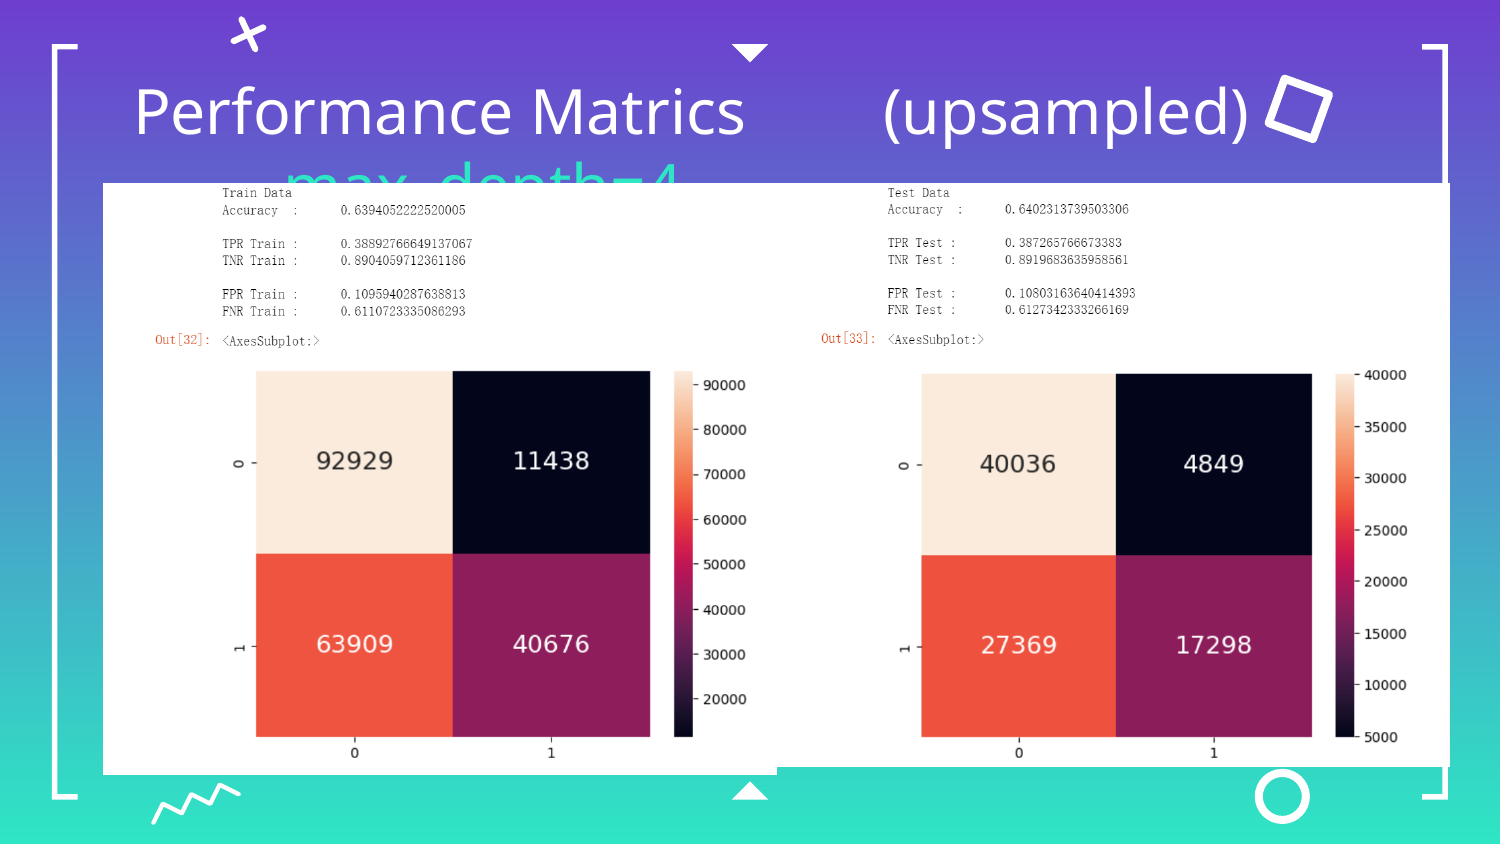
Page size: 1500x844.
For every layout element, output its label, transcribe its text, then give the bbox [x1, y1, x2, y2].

title Performance Matrics (upsampled) max_depth=4 [118, 57, 1443, 181]
picture [103, 182, 1451, 776]
